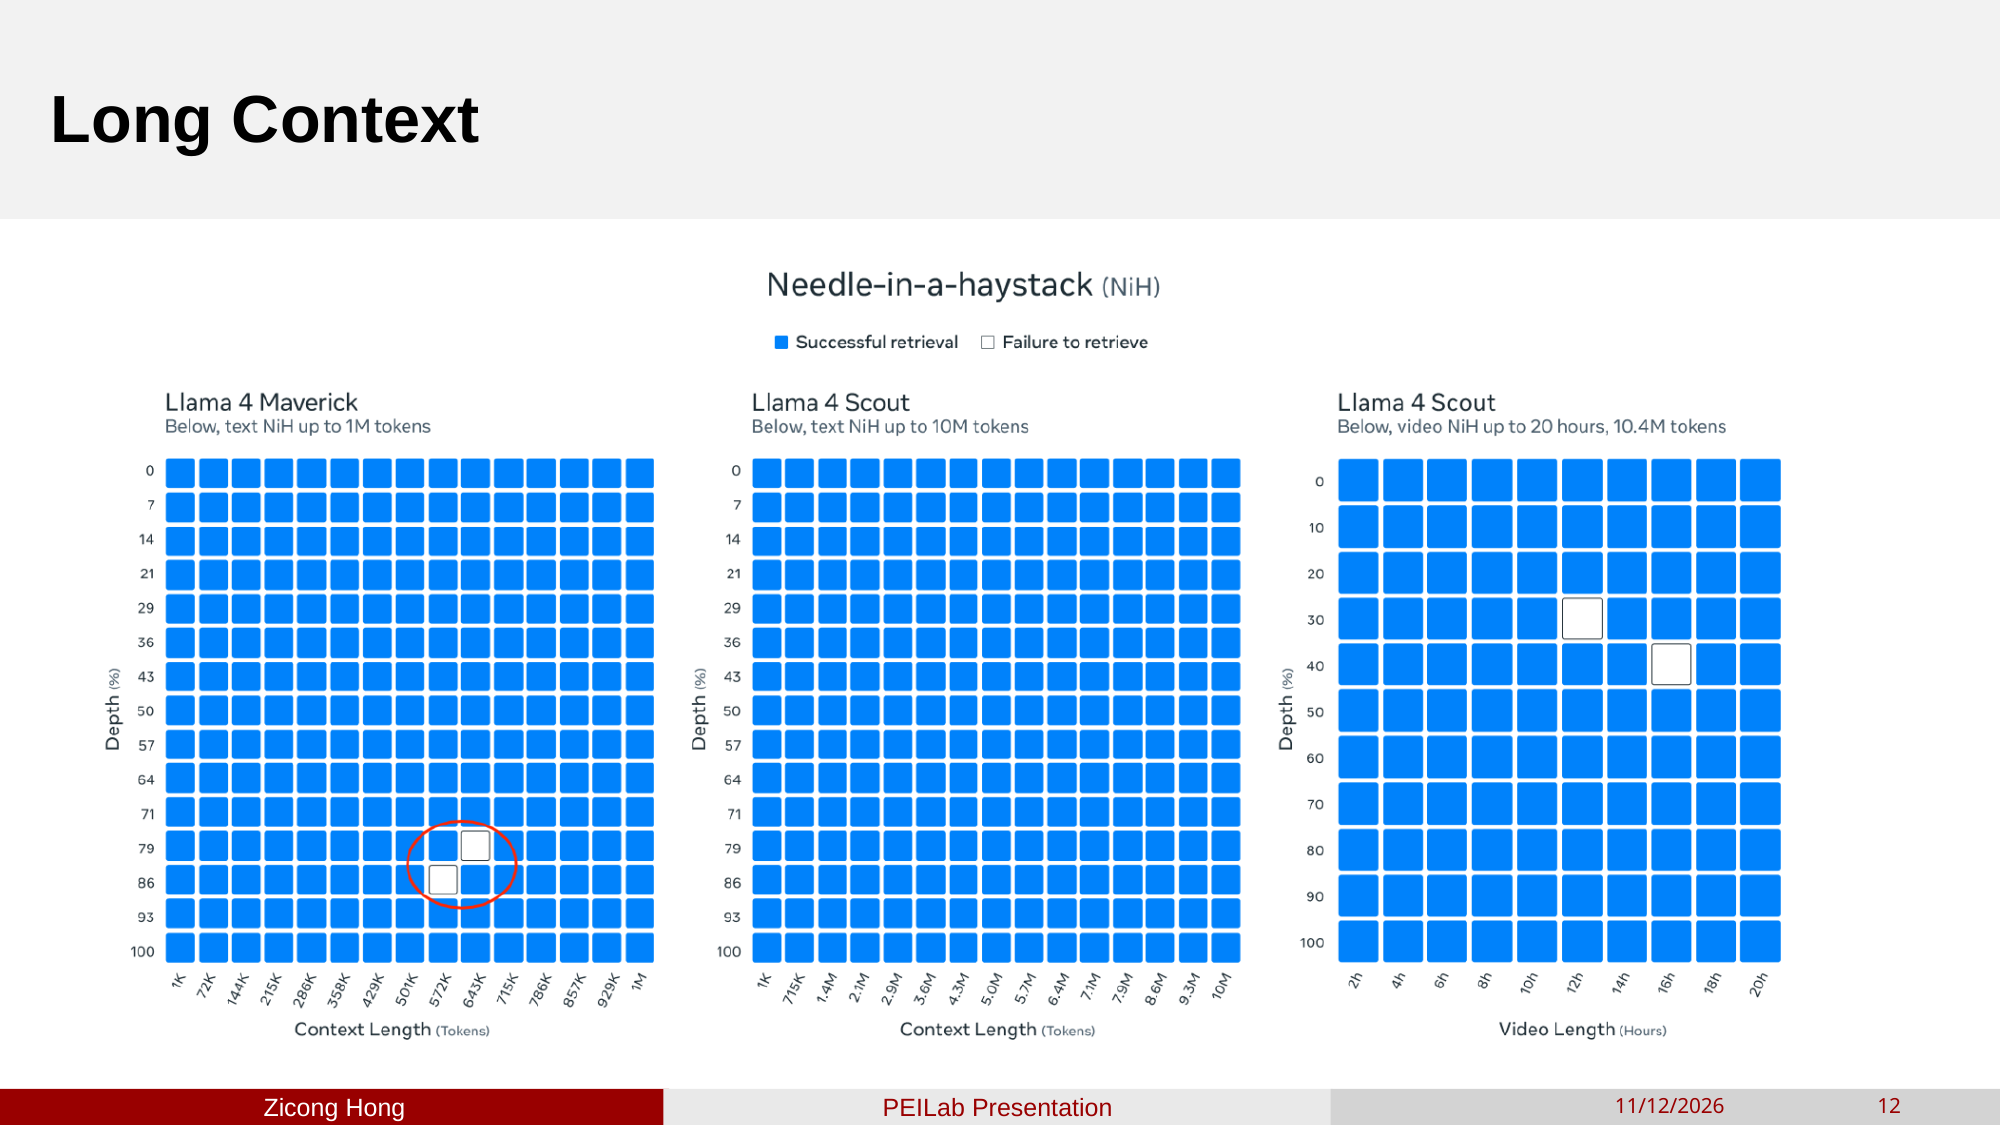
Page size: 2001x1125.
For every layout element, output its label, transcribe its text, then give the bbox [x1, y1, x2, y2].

picture [35, 229, 1891, 1078]
title Long Context [35, 10, 1965, 160]
